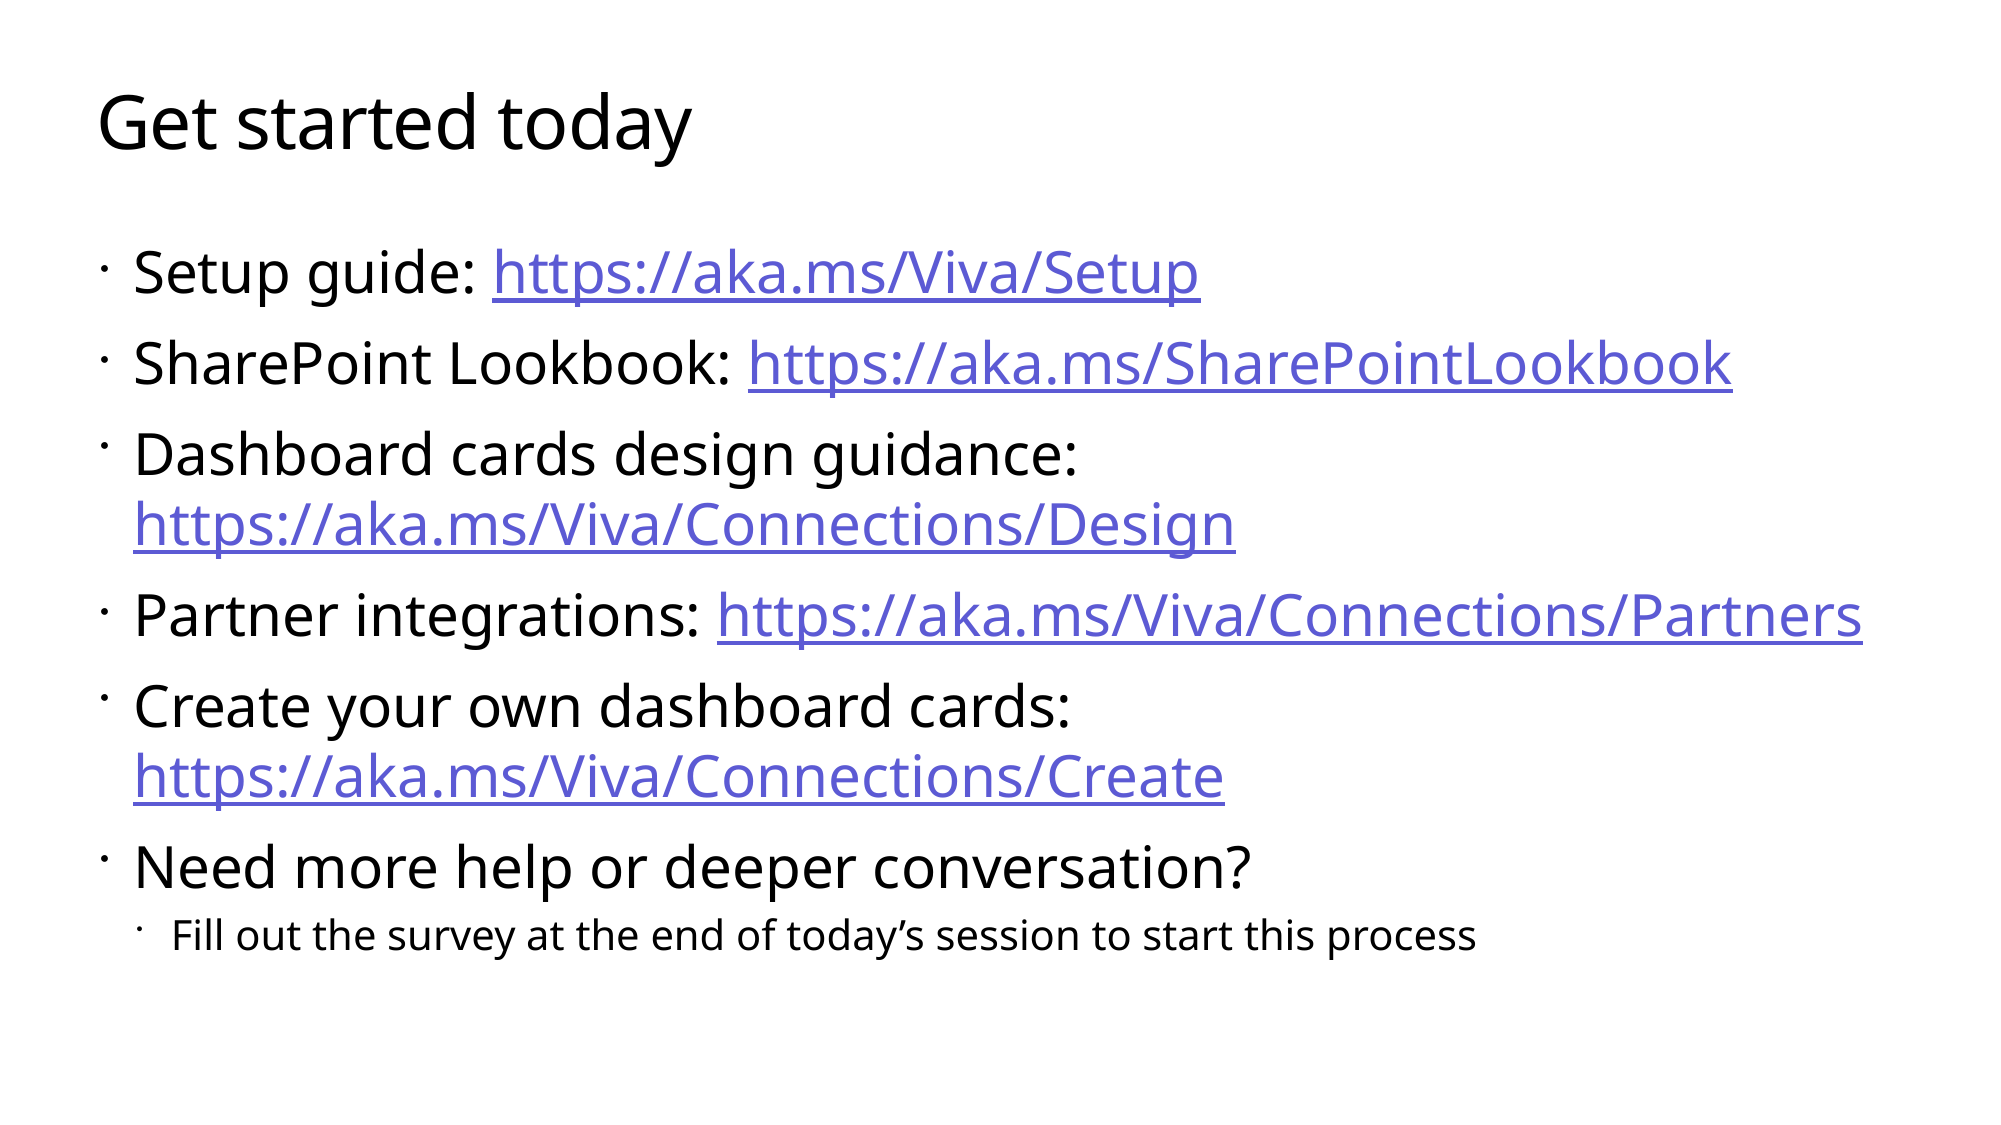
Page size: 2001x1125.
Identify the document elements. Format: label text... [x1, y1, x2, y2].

list Setup guide: https://aka.ms/Viva/Setup SharePoint Lookbook: https://aka.ms/SharePointLookbook Dashboard cards design guidance: https://aka.ms/Viva/Connections/Design Partner integrations: https://aka.ms/Viva/Connections/Partners Create your own dashboard cards: https://aka.ms/Viva/Connections/Create Need more help or deeper conversation? Fill out the survey at the end of today’s session to start this process [95, 235, 1904, 933]
title Get started today [96, 75, 1904, 166]
